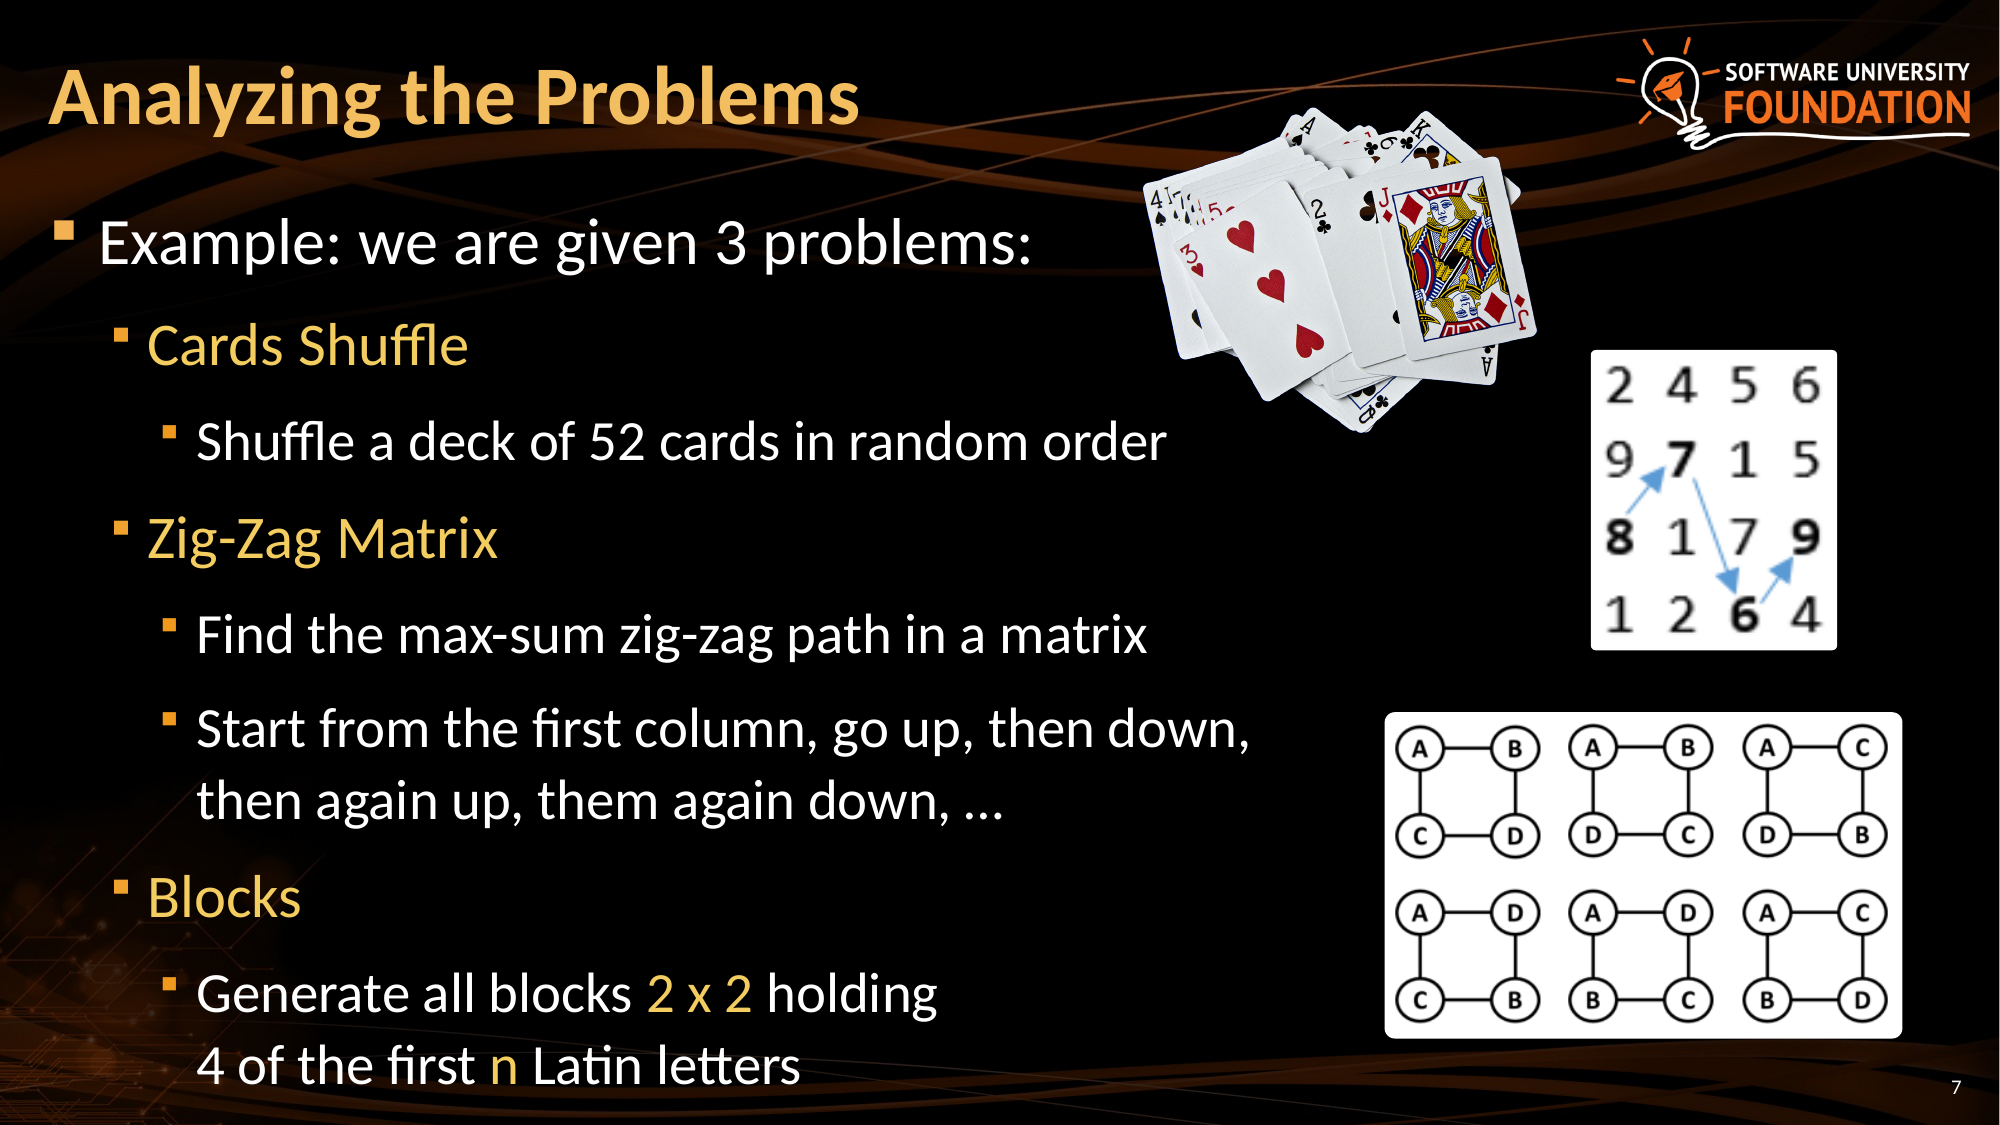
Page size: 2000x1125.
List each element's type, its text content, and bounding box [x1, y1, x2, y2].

list Example: we are given 3 problems: Cards Shuffle Shuffle a deck of 52 cards in random order Zig-Zag Matrix Find the max-sum zig-zag path in a matrix Start from the first column, go up, then down, then again up, them again down, … Blocks Generate all blocks 2 x 2 holding 4 of the first n Latin letters [31, 188, 1968, 1103]
picture [0, 0, 2000, 1125]
title Analyzing the Problems [30, 6, 1602, 189]
